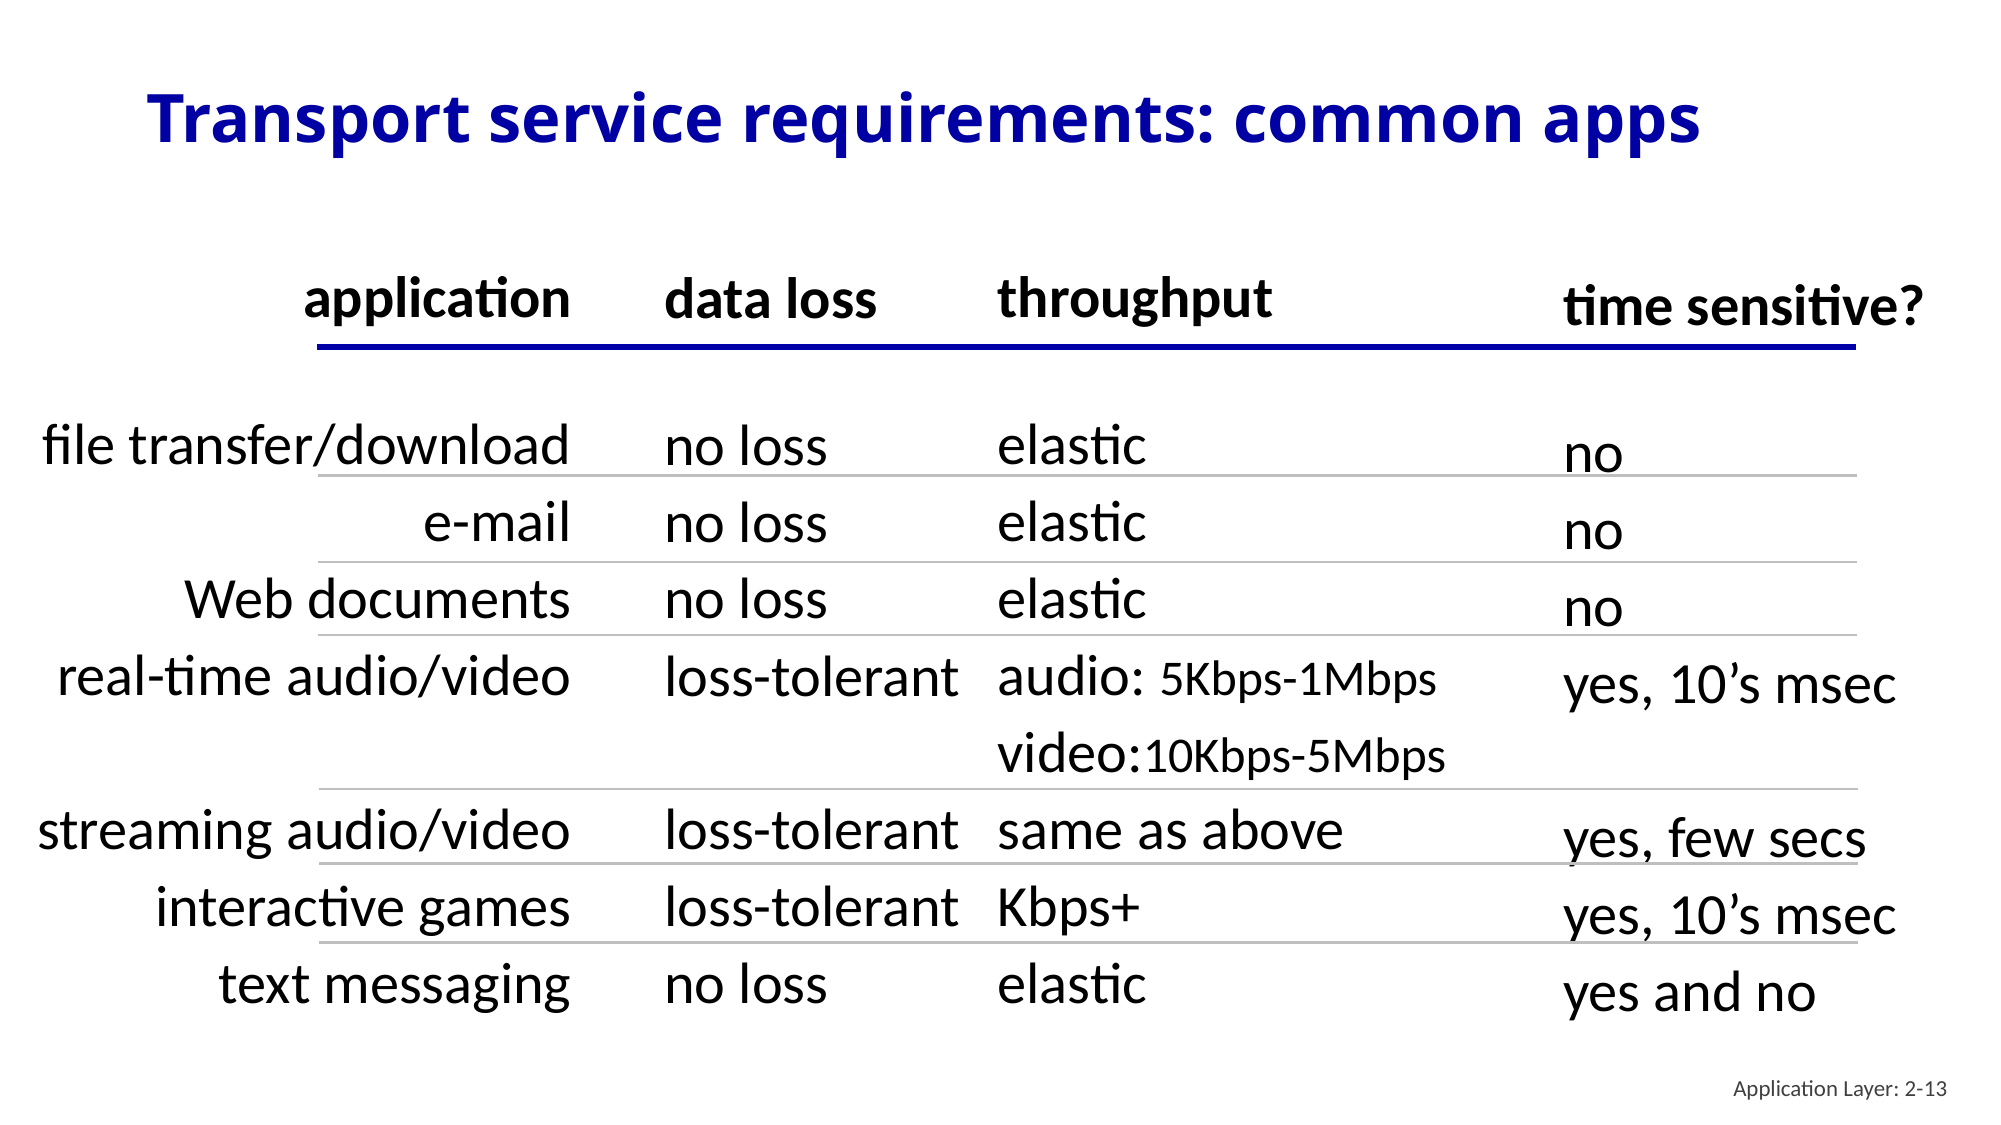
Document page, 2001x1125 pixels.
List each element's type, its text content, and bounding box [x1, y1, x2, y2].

text_box throughput elastic elastic elastic audio: 5Kbps-1Mbps video:10Kbps-5Mbps same as above Kbps+ elastic [982, 944, 1480, 1023]
text_box data loss no loss no loss no loss loss-tolerant loss-tolerant loss-tolerant no loss [649, 252, 976, 344]
text_box time sensitive? no no no yes, 10’s msec yes, few secs yes, 10’s msec yes and no [1548, 260, 2000, 1031]
text_box throughput elastic elastic elastic audio: 5Kbps-1Mbps video:10Kbps-5Mbps same as above Kbps+ elastic [982, 865, 1480, 941]
text_box throughput elastic elastic elastic audio: 5Kbps-1Mbps video:10Kbps-5Mbps same as above Kbps+ elastic [982, 252, 1480, 344]
text_box throughput elastic elastic elastic audio: 5Kbps-1Mbps video:10Kbps-5Mbps same as above Kbps+ elastic [982, 350, 1480, 474]
title Transport service requirements: common apps [131, 47, 1856, 195]
text_box application file transfer/download e-mail Web documents real-time audio/video streaming audio/video interactive games text messaging [22, 251, 587, 1023]
text_box throughput elastic elastic elastic audio: 5Kbps-1Mbps video:10Kbps-5Mbps same as above Kbps+ elastic [982, 563, 1480, 634]
text_box throughput elastic elastic elastic audio: 5Kbps-1Mbps video:10Kbps-5Mbps same as above Kbps+ elastic [982, 477, 1480, 561]
text_box throughput elastic elastic elastic audio: 5Kbps-1Mbps video:10Kbps-5Mbps same as above Kbps+ elastic [982, 790, 1480, 862]
text_box data loss no loss no loss no loss loss-tolerant loss-tolerant loss-tolerant no loss [649, 477, 976, 561]
text_box data loss no loss no loss no loss loss-tolerant loss-tolerant loss-tolerant no loss [649, 790, 976, 862]
slide_number Application Layer: 2- [1512, 1056, 1963, 1117]
text_box throughput elastic elastic elastic audio: 5Kbps-1Mbps video:10Kbps-5Mbps same as above Kbps+ elastic [982, 636, 1480, 788]
text_box data loss no loss no loss no loss loss-tolerant loss-tolerant loss-tolerant no loss [649, 944, 976, 1023]
text_box data loss no loss no loss no loss loss-tolerant loss-tolerant loss-tolerant no loss [649, 563, 976, 634]
text_box data loss no loss no loss no loss loss-tolerant loss-tolerant loss-tolerant no loss [649, 350, 976, 474]
text_box data loss no loss no loss no loss loss-tolerant loss-tolerant loss-tolerant no loss [649, 865, 976, 941]
text_box data loss no loss no loss no loss loss-tolerant loss-tolerant loss-tolerant no loss [649, 636, 976, 788]
